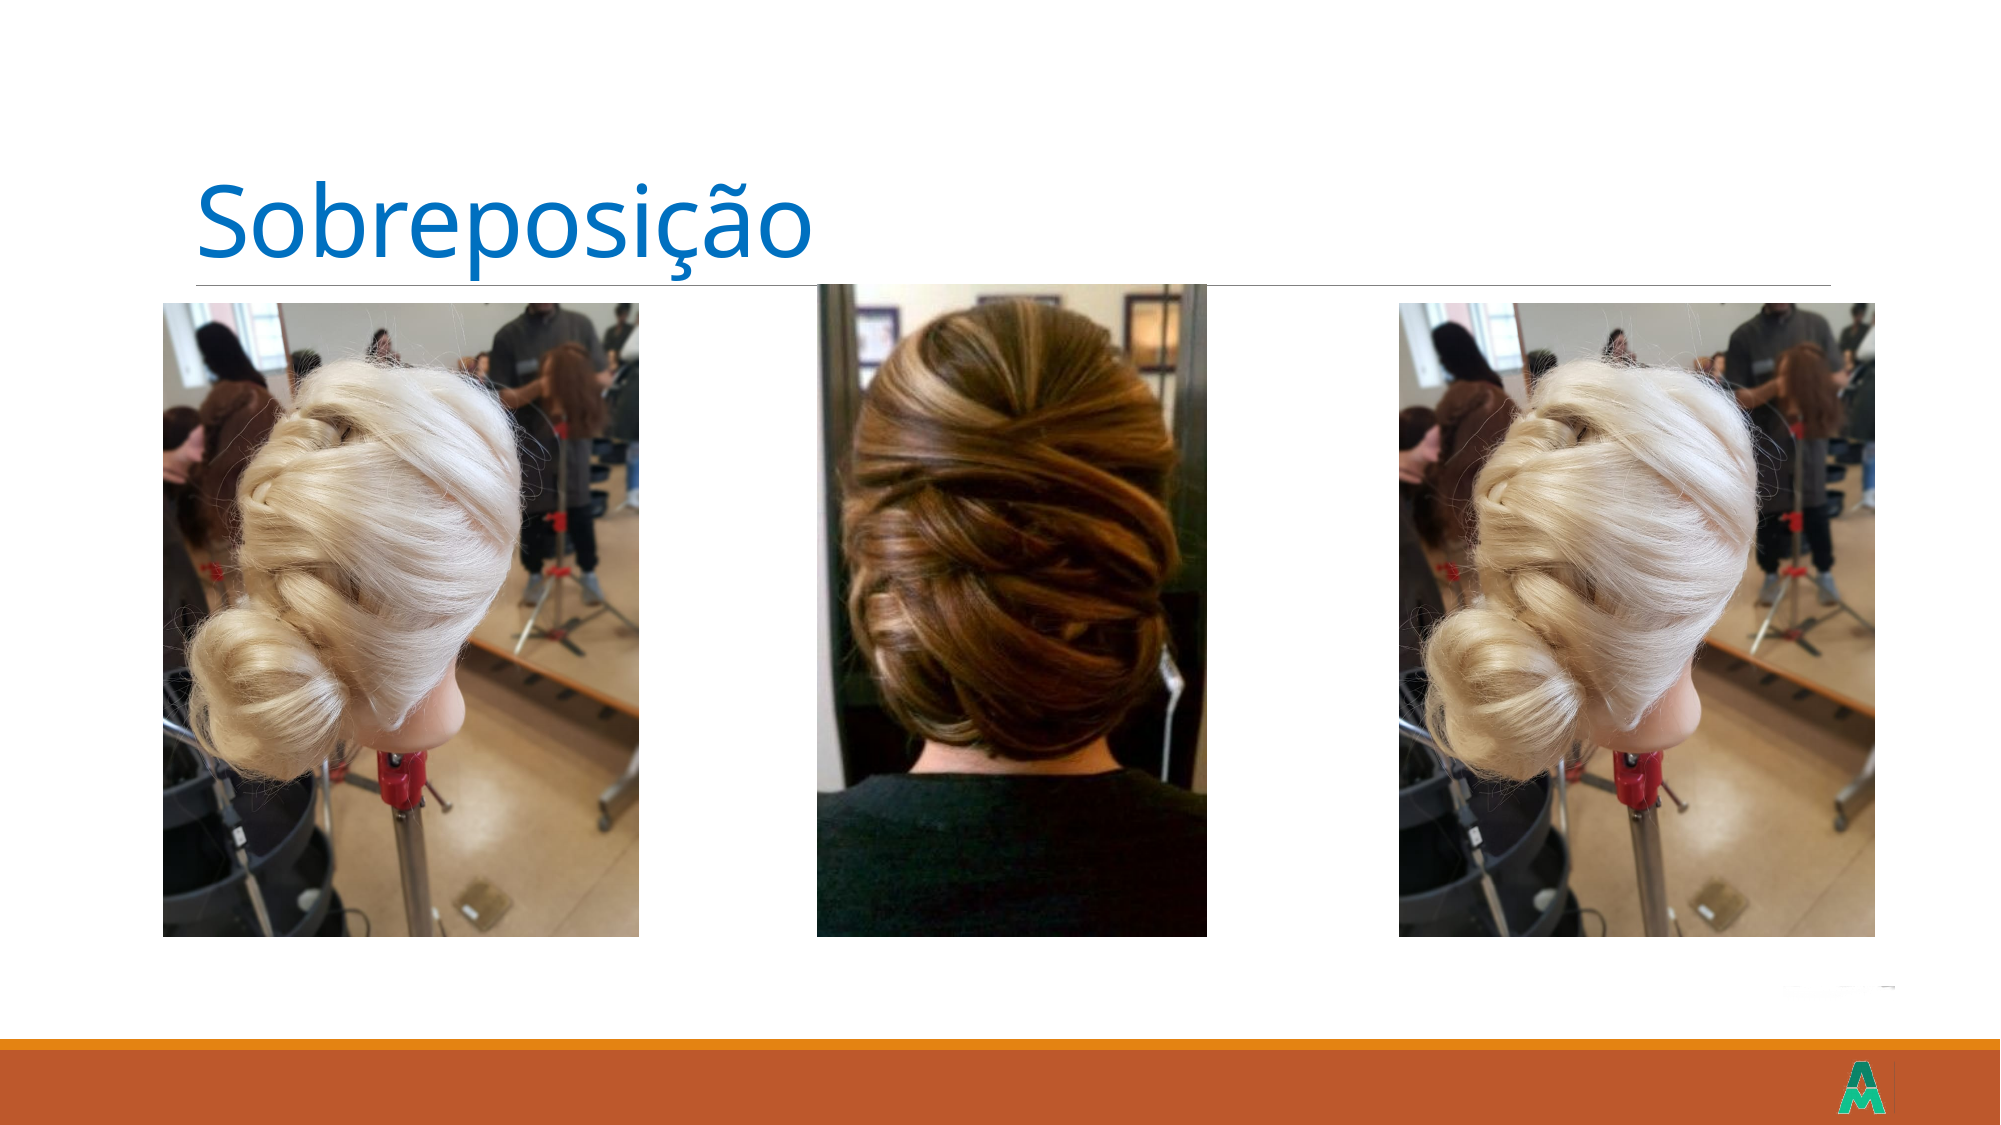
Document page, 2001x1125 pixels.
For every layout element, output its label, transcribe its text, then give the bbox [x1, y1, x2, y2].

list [163, 303, 640, 938]
picture [1783, 986, 1895, 1125]
picture [816, 284, 1207, 938]
picture [1399, 303, 1876, 938]
title Sobreposição [180, 47, 1830, 285]
